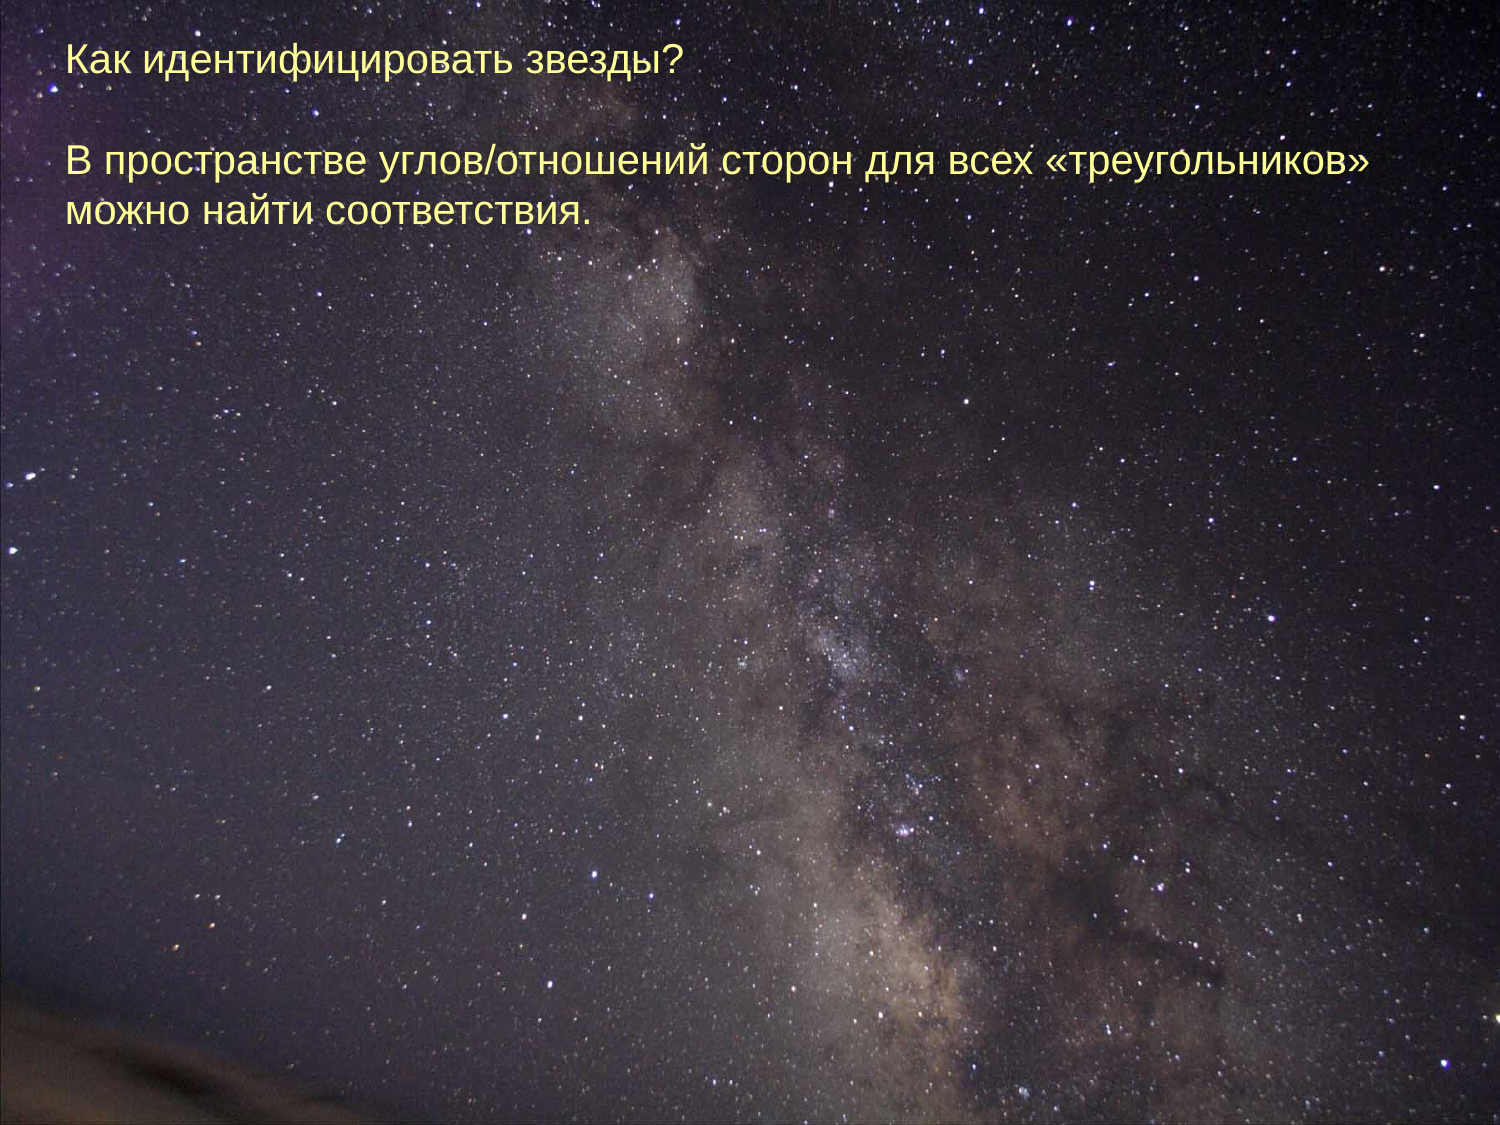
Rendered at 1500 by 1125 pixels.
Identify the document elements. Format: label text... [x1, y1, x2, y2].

picture [0, 0, 1500, 1125]
text_box Как идентифицировать звезды? В пространстве углов/отношений сторон для всех «треугольников» можно найти соответствия. [49, 24, 1463, 290]
